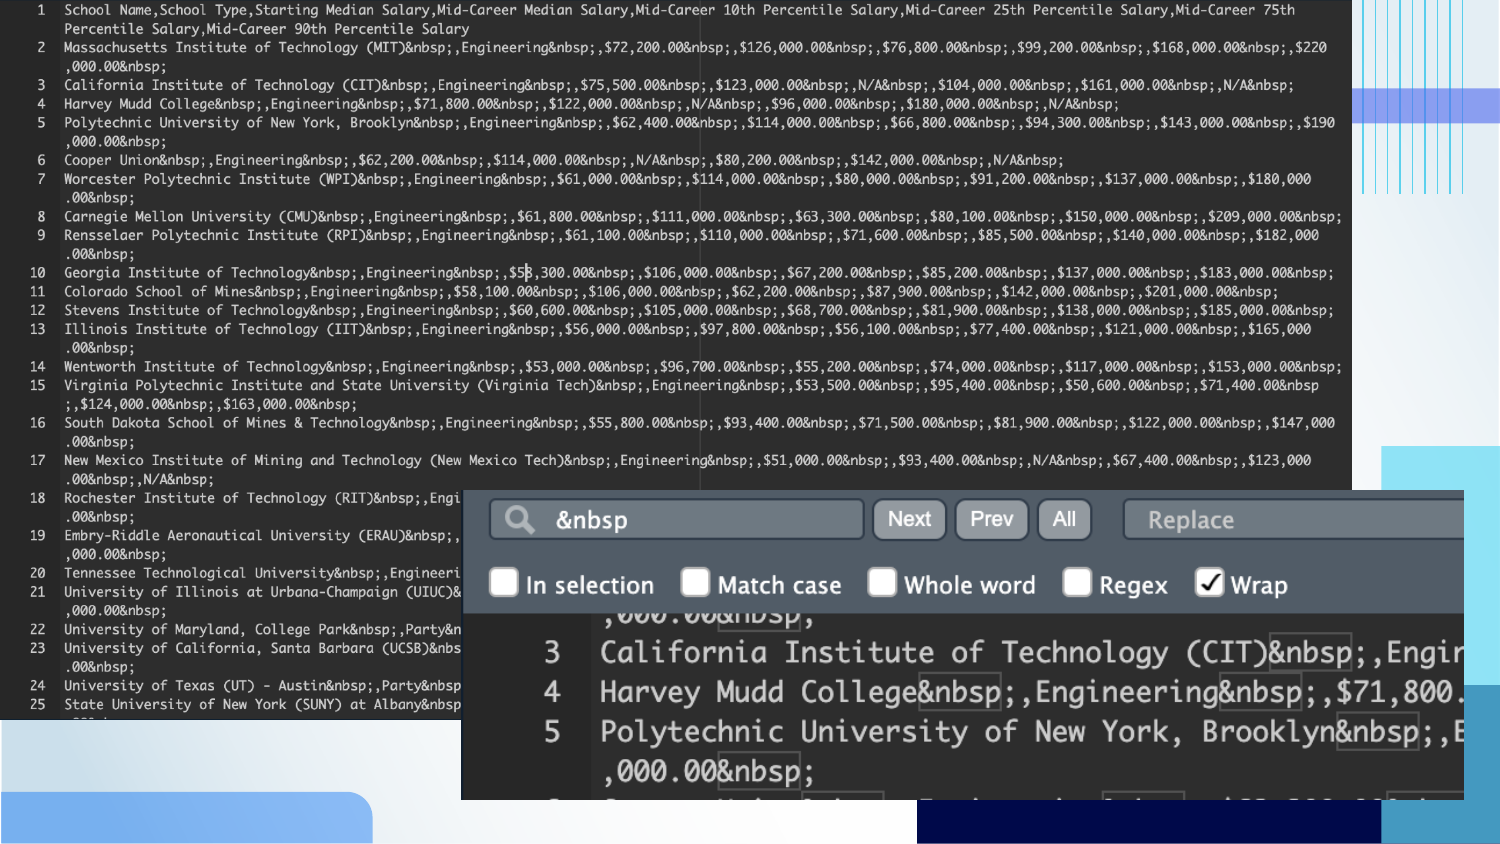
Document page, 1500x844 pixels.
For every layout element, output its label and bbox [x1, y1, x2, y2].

picture [0, 0, 1499, 844]
text_box [1355, 88, 1500, 124]
text_box [916, 445, 1500, 844]
